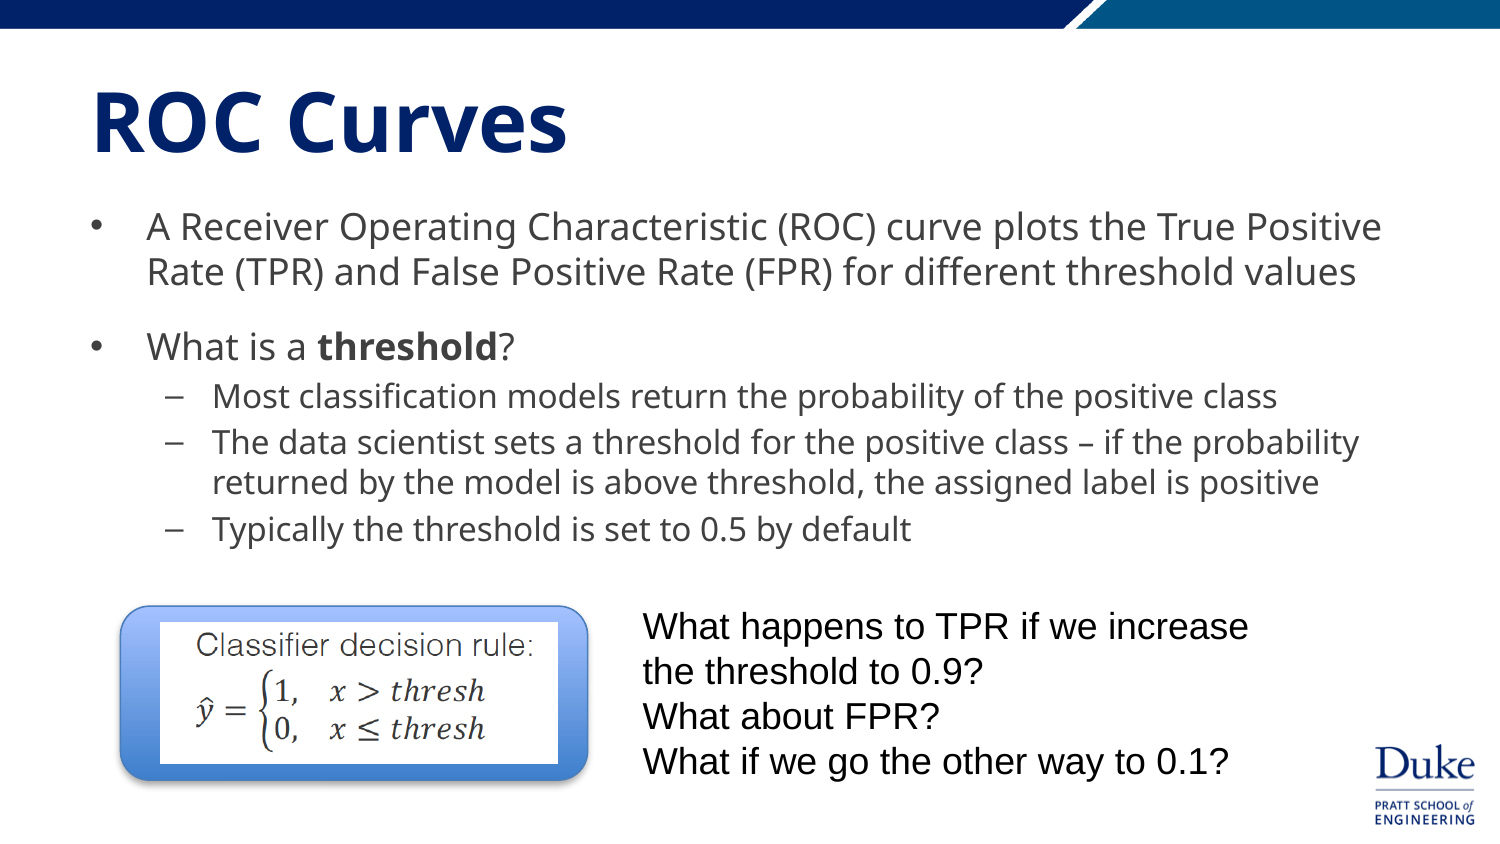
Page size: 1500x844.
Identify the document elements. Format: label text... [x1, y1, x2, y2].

text_box What happens to TPR if we increase the threshold to 0.9? What about FPR? What if we go the other way to 0.1? [627, 594, 1307, 790]
title ROC Curves [75, 63, 1425, 175]
text_box [119, 717, 589, 781]
picture [0, 0, 1500, 844]
list A Receiver Operating Characteristic (ROC) curve plots the True Positive Rate (TPR) and False Positive Rate (FPR) for different threshold values What is a threshold? Most classification models return the probability of the positive class The data scientist sets a threshold for the positive class – if the probability returned by the model is above threshold, the assigned label is positive Typically the threshold is set to 0.5 by default [75, 195, 1425, 717]
